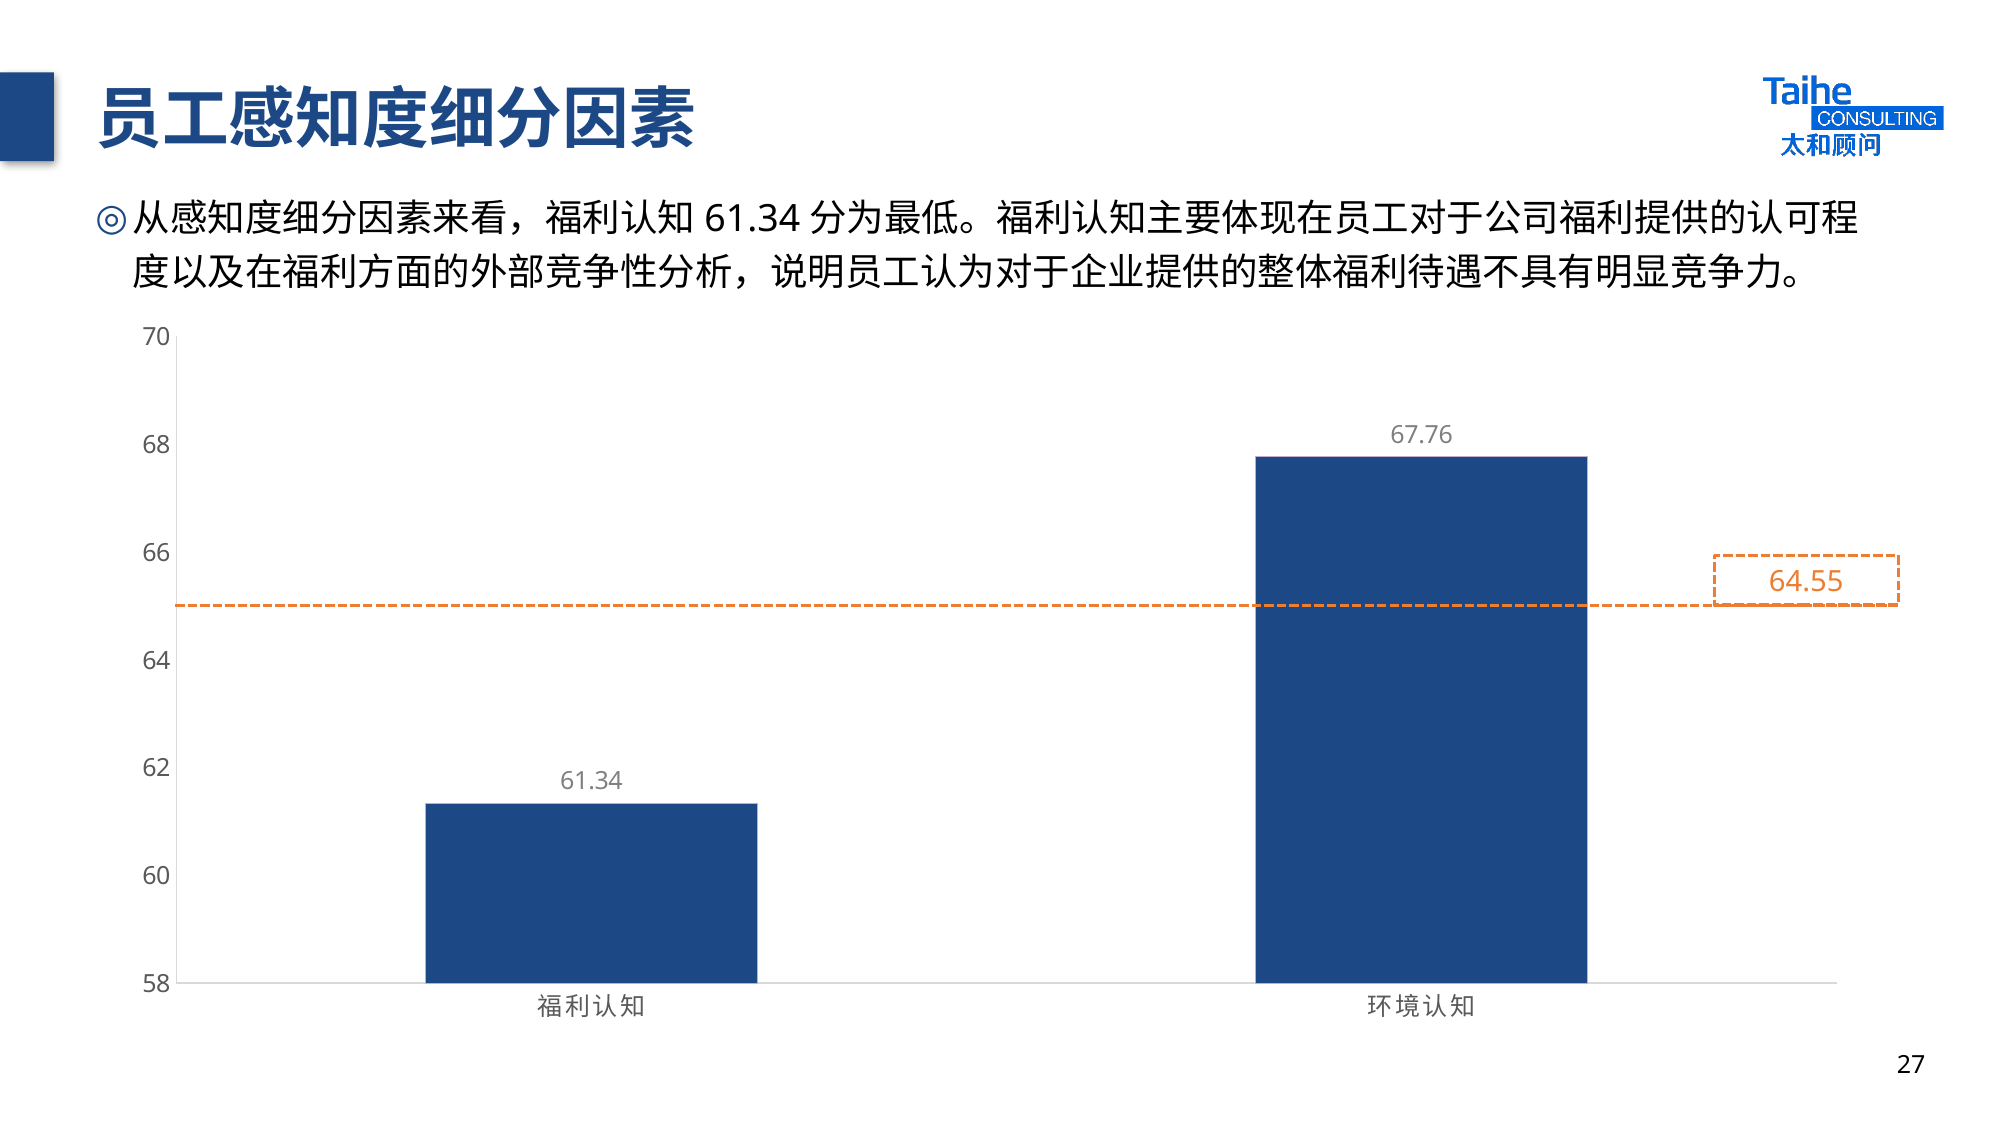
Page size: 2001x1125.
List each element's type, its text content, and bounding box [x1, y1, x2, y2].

title 员工感知度细分因素 [80, 80, 1157, 162]
slide_number 27 [1862, 1041, 1960, 1102]
list 从感知度细分因素来看，福利认知61.34分为最低。福利认知主要体现在员工对于公司福利提供的认可程度以及在福利方面的外部竞争性分析，说明员工认为对于企业提供的整体福利待遇不具有明显竞争力。 [80, 177, 1910, 452]
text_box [175, 555, 1899, 606]
picture [1739, 52, 1967, 180]
chart [106, 304, 1872, 1039]
